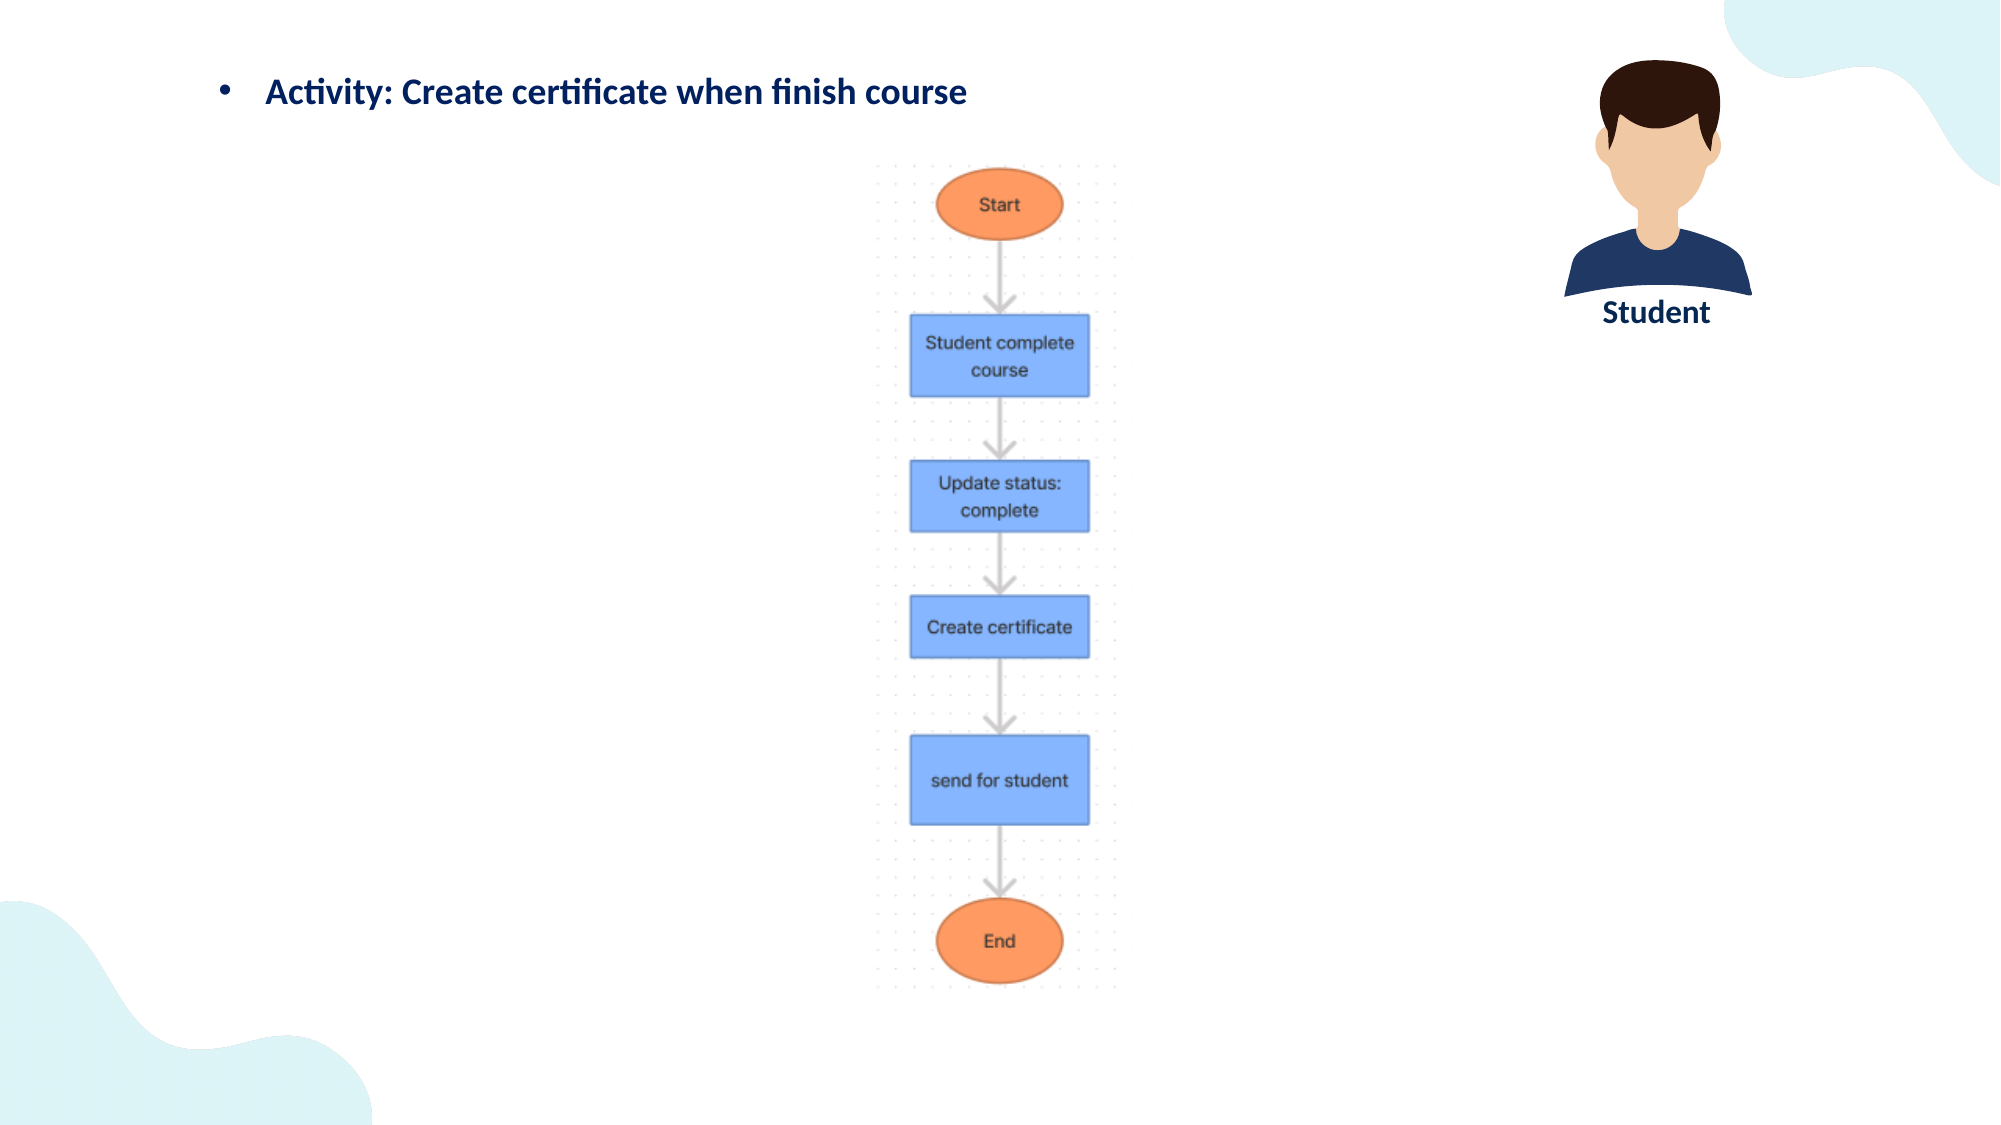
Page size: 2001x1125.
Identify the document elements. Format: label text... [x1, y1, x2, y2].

picture [867, 155, 1133, 998]
picture [0, 901, 372, 1125]
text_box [1513, 87, 1775, 310]
text_box Student [1587, 310, 1734, 338]
text_box Activity: Create certificate when finish course [203, 59, 1317, 119]
picture [1724, 0, 2000, 186]
